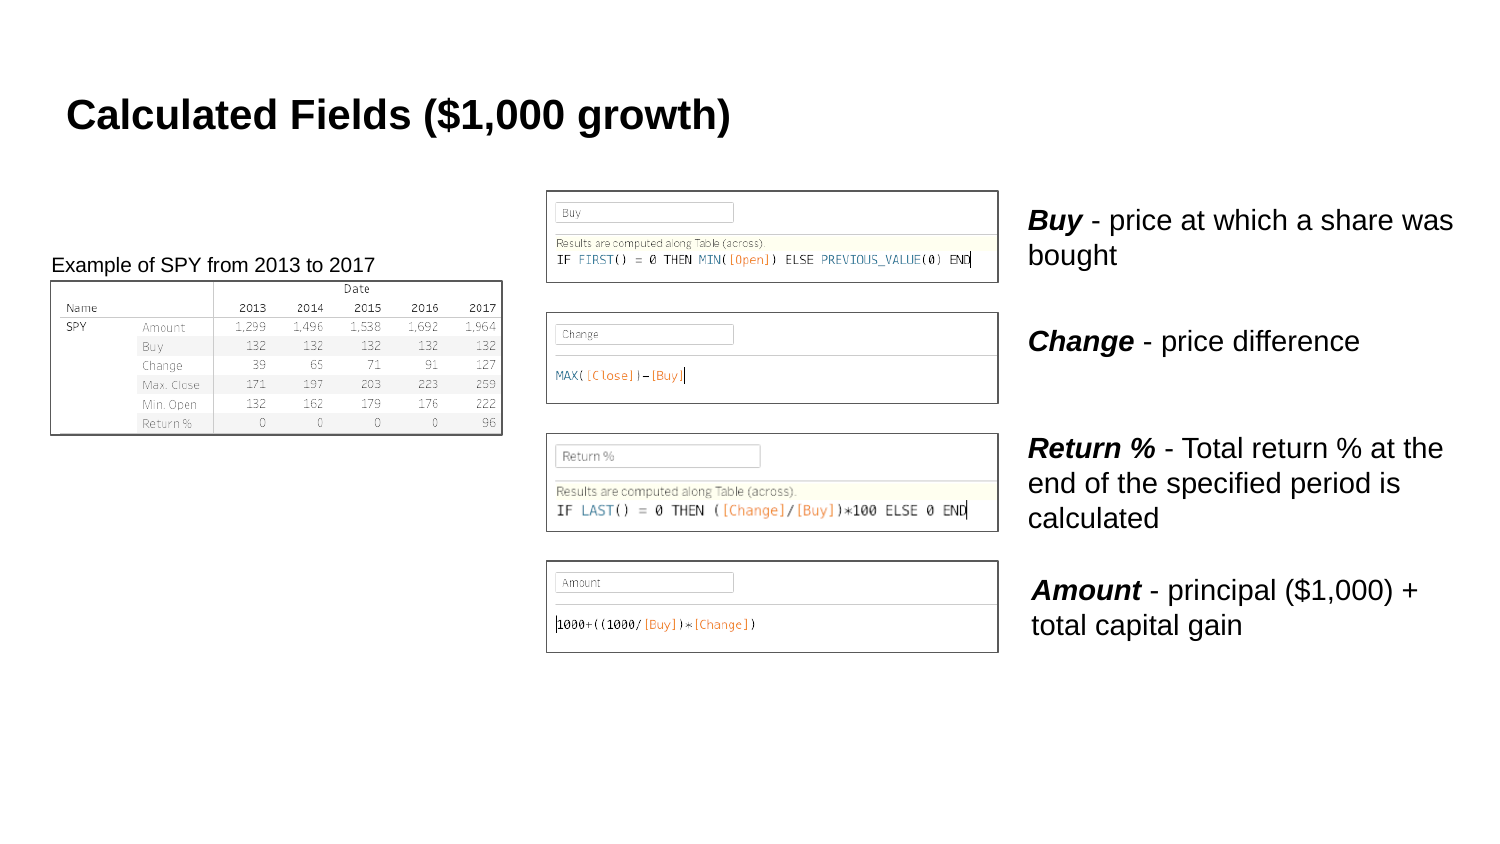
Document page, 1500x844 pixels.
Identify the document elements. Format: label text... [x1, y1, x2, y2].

text_box Buy - price at which a share was bought [1012, 186, 1489, 287]
picture [546, 312, 998, 404]
text_box Amount - principal ($1,000) + total capital gain [1016, 556, 1493, 657]
text_box Change - price difference [1012, 307, 1489, 373]
picture [546, 561, 998, 652]
text_box Return % - Total return % at the end of the specified period is calculated [1012, 414, 1489, 550]
picture [50, 281, 502, 435]
picture [546, 191, 998, 283]
text_box Example of SPY from 2013 to 2017 [36, 239, 443, 290]
title Calculated Fields ($1,000 growth) [51, 72, 1449, 167]
picture [546, 433, 998, 531]
